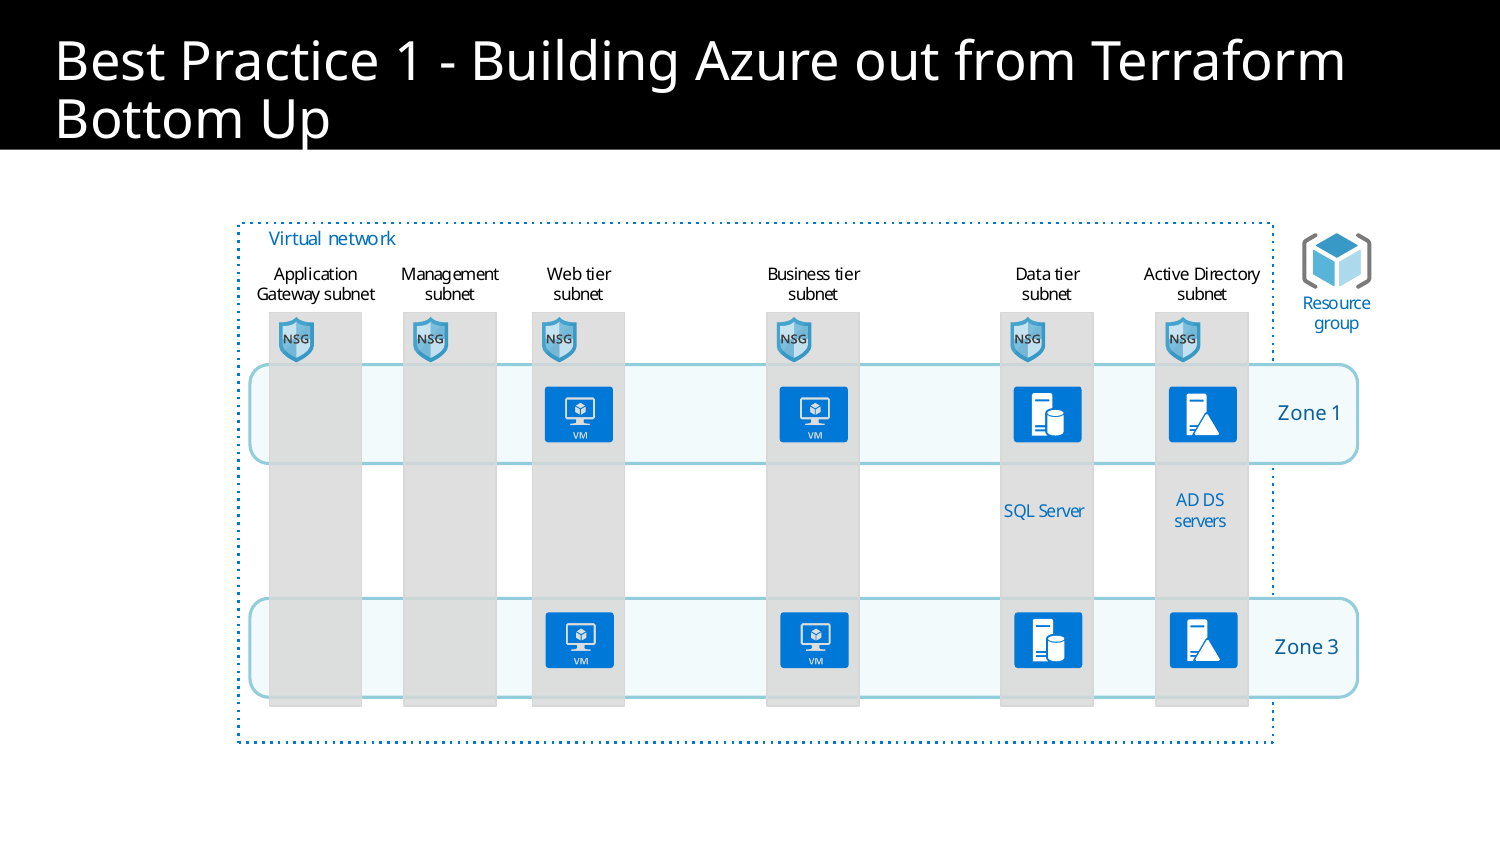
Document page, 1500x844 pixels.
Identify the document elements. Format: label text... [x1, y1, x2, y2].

picture [234, 216, 1361, 746]
picture [1290, 229, 1385, 345]
title Best Practice 1 - Building Azure out from Terraform Bottom Up [39, 36, 1470, 148]
